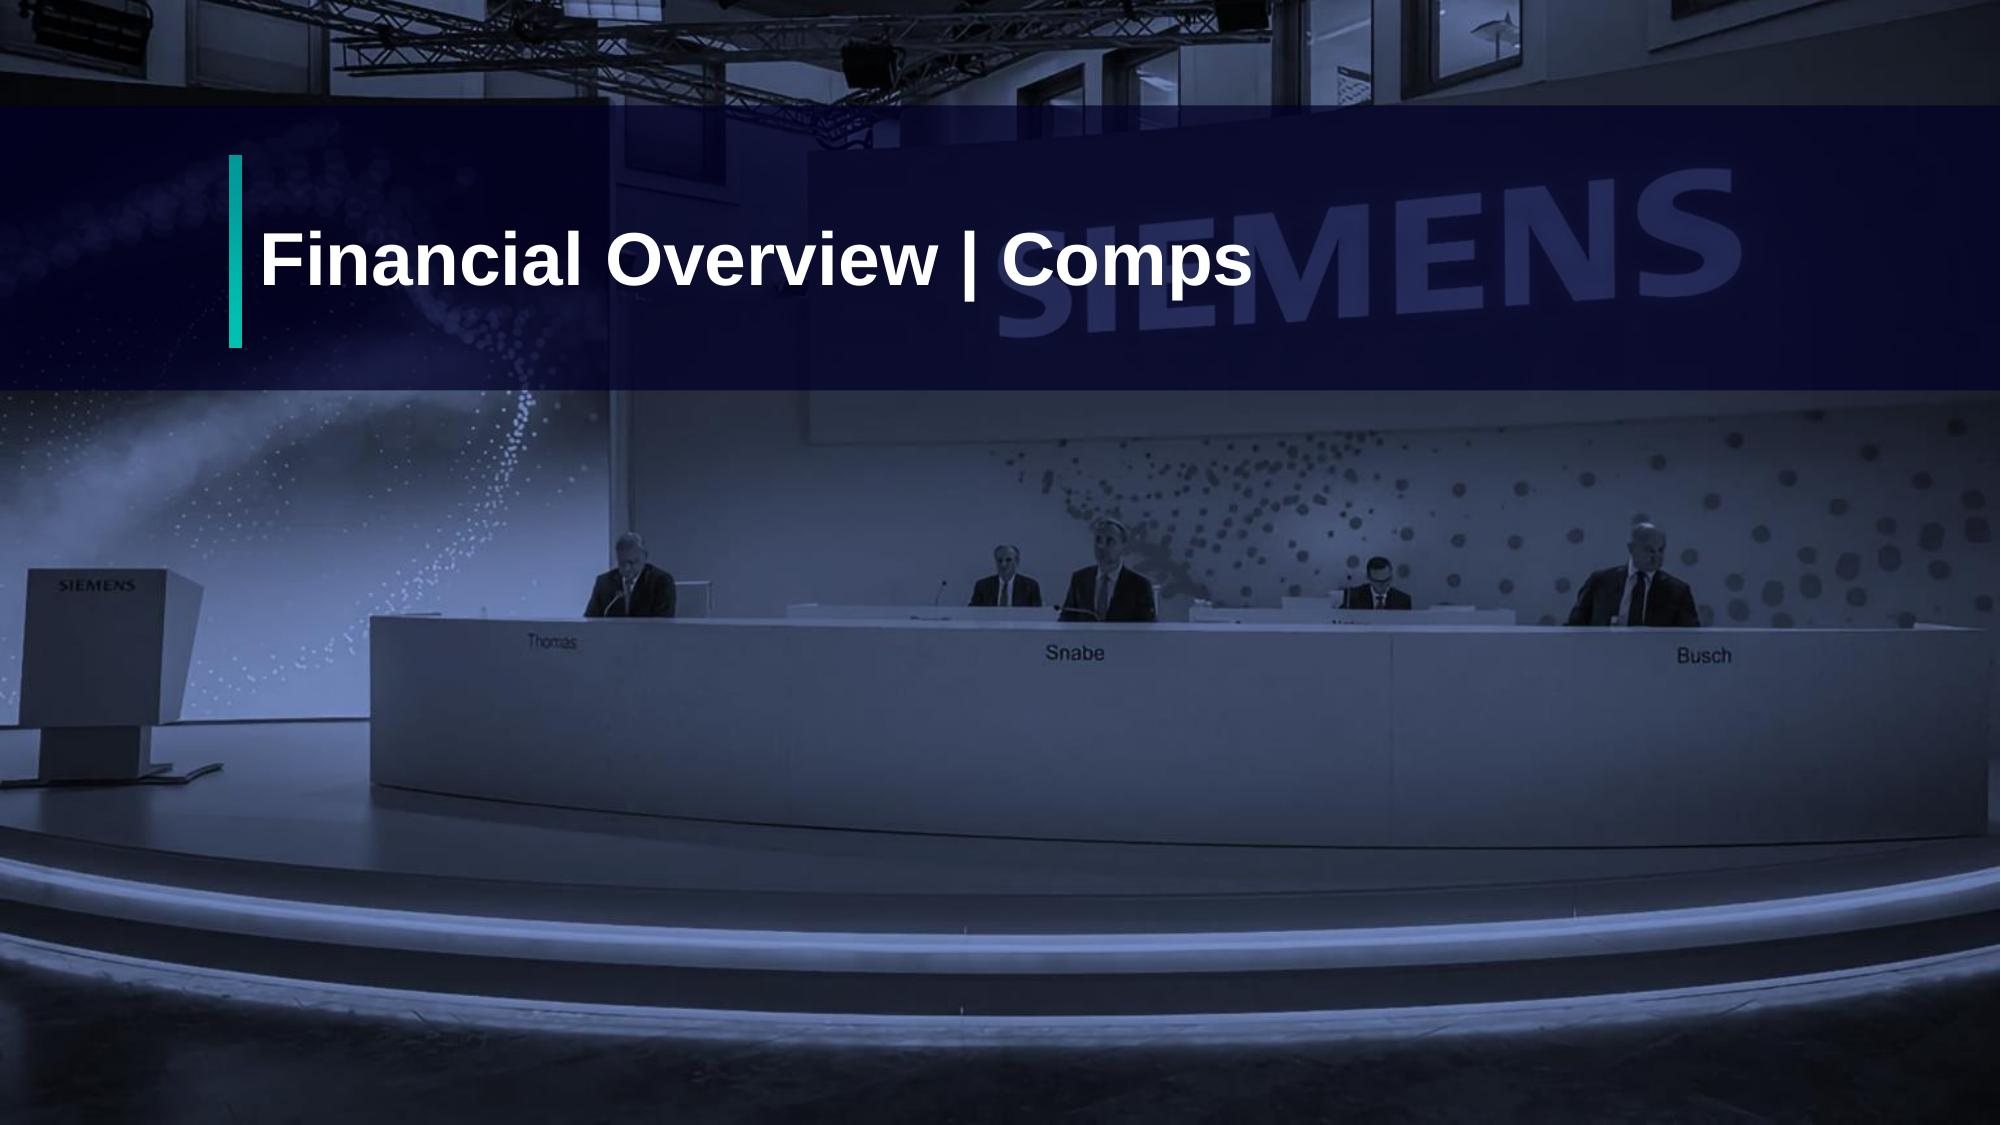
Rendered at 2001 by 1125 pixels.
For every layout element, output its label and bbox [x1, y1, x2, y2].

text_box [0, 0, 2000, 1125]
